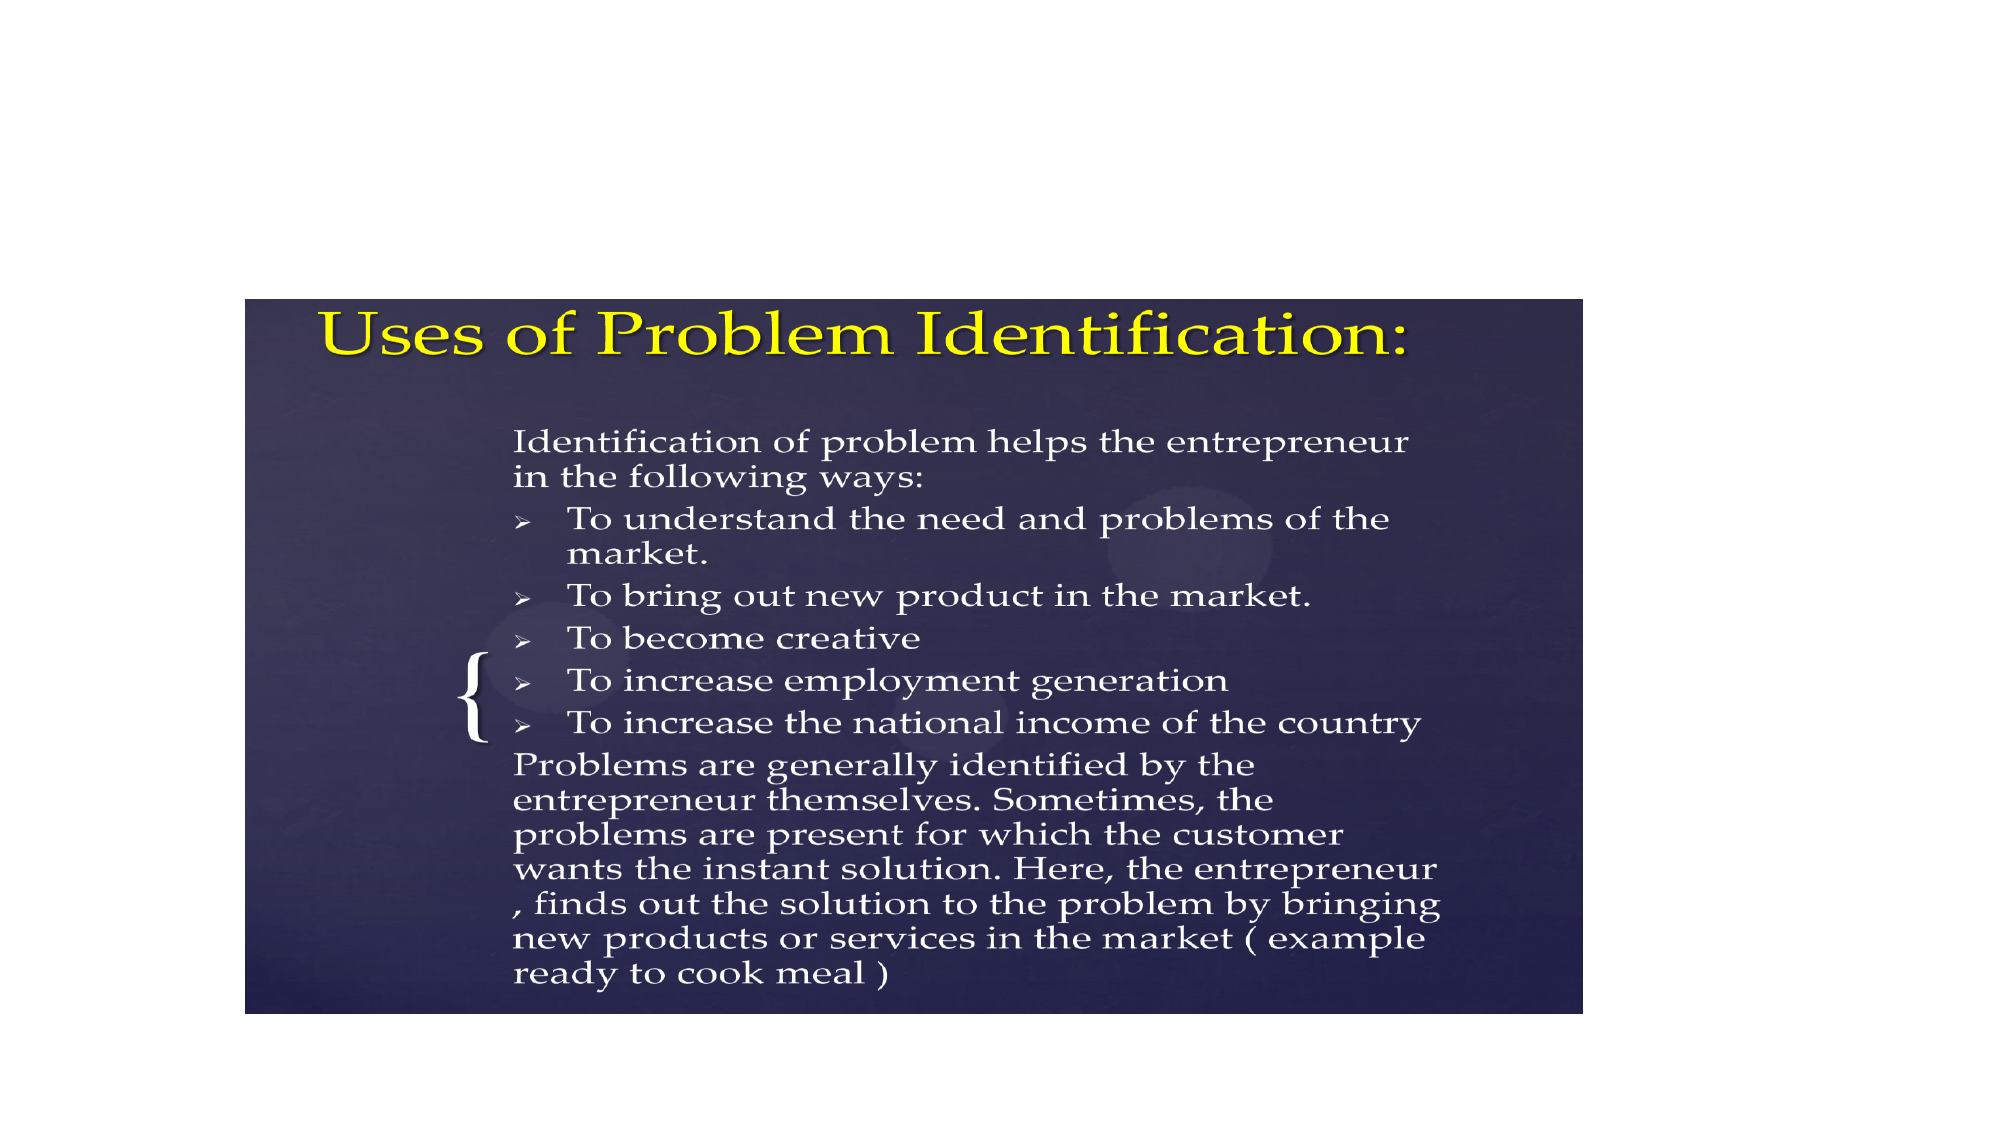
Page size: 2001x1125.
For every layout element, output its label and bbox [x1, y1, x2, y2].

list [245, 299, 1583, 1014]
